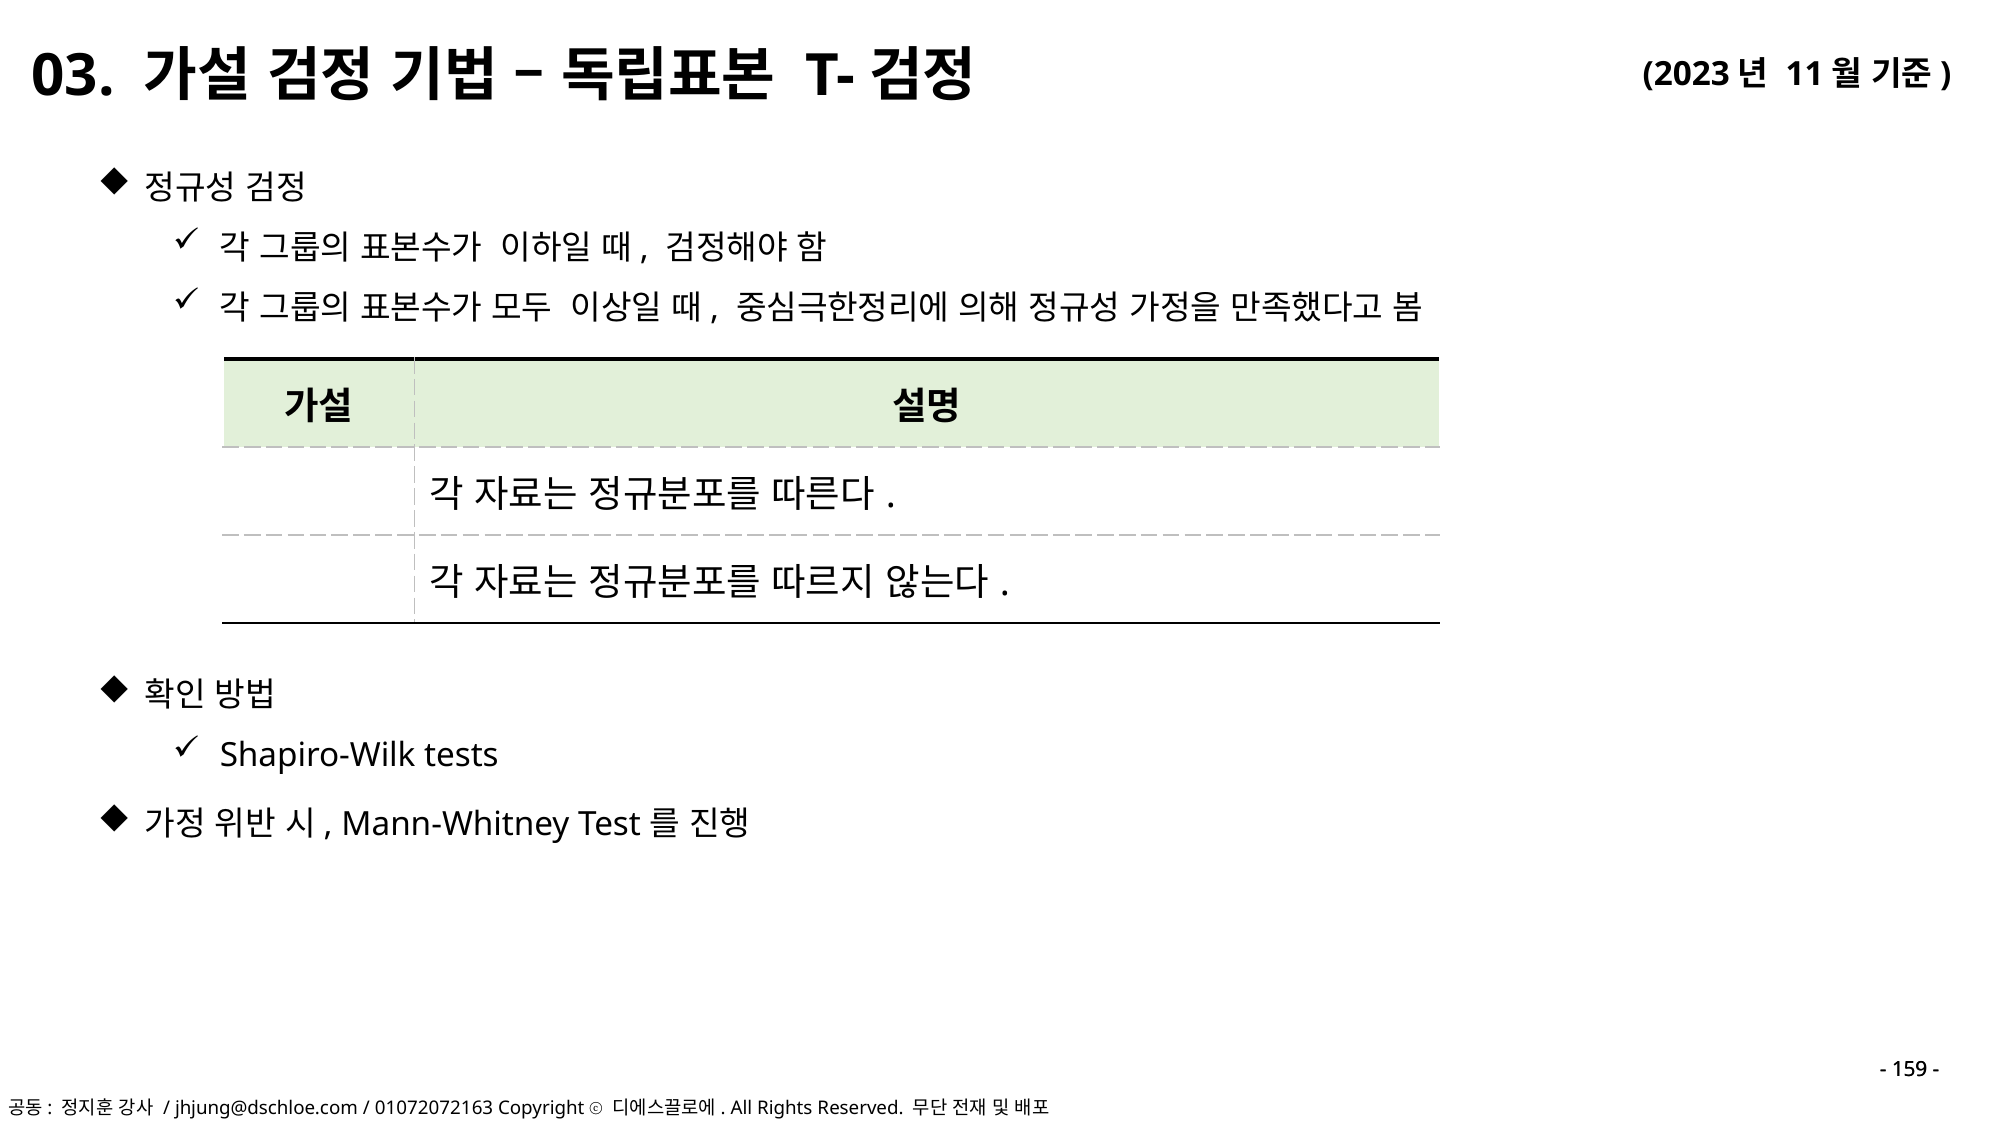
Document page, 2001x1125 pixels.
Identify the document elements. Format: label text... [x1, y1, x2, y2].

text_box 03. 가설 검정 기법 – 독립표본 T-검정 [16, 30, 992, 115]
slide_number - 159 - [1504, 1039, 1955, 1100]
text_box 확인 방법 Shapiro-Wilk tests [83, 646, 1505, 774]
text_box 가정 위반 시, Mann-Whitney Test를 진행 [83, 774, 1505, 850]
